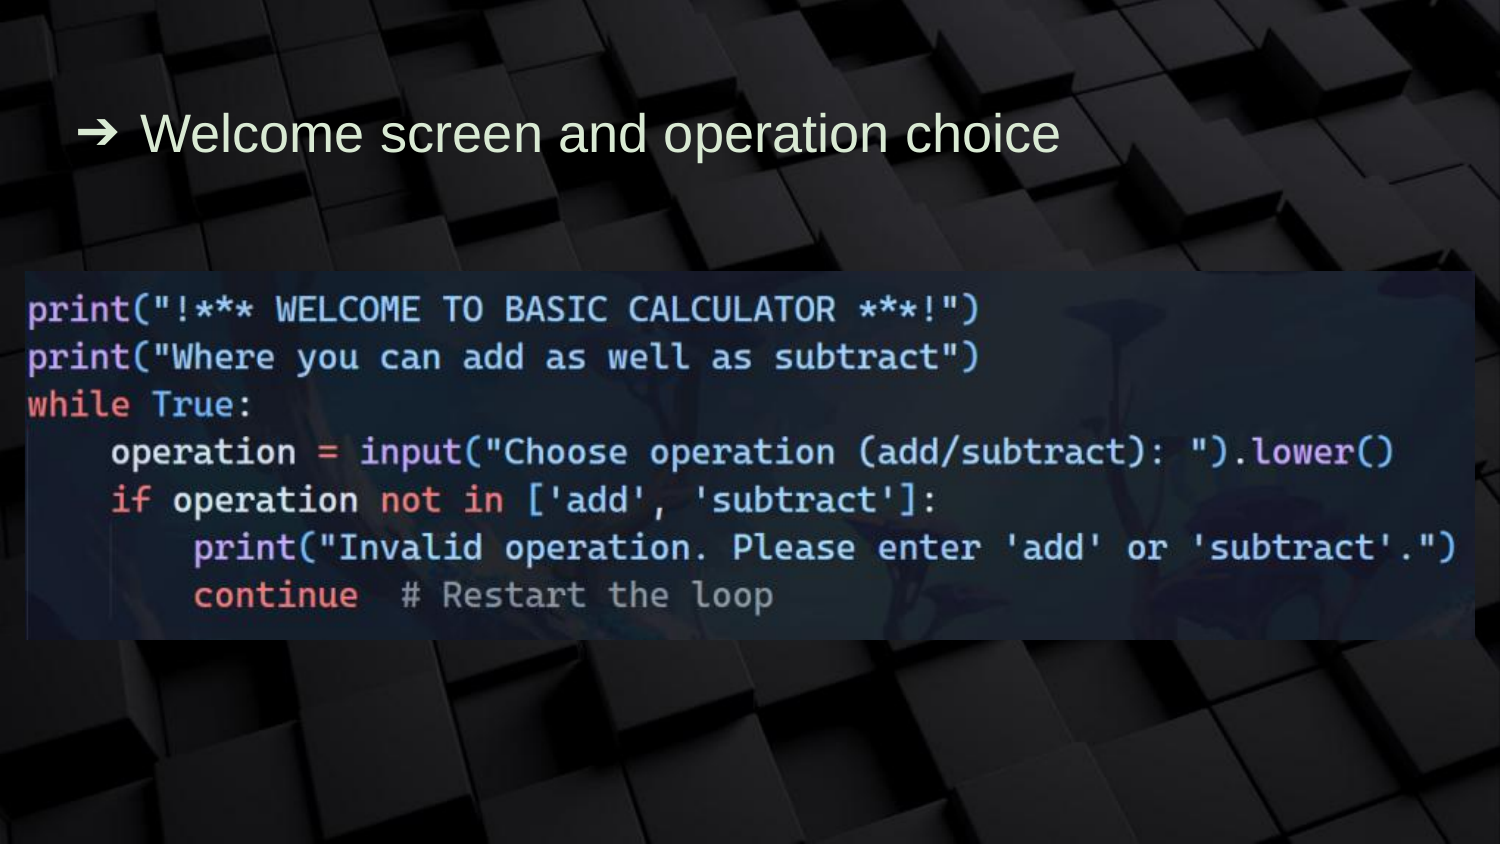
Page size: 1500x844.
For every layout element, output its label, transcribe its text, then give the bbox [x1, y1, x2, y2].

text_box Welcome screen and operation choice [50, 82, 1224, 191]
picture [0, 0, 1500, 844]
